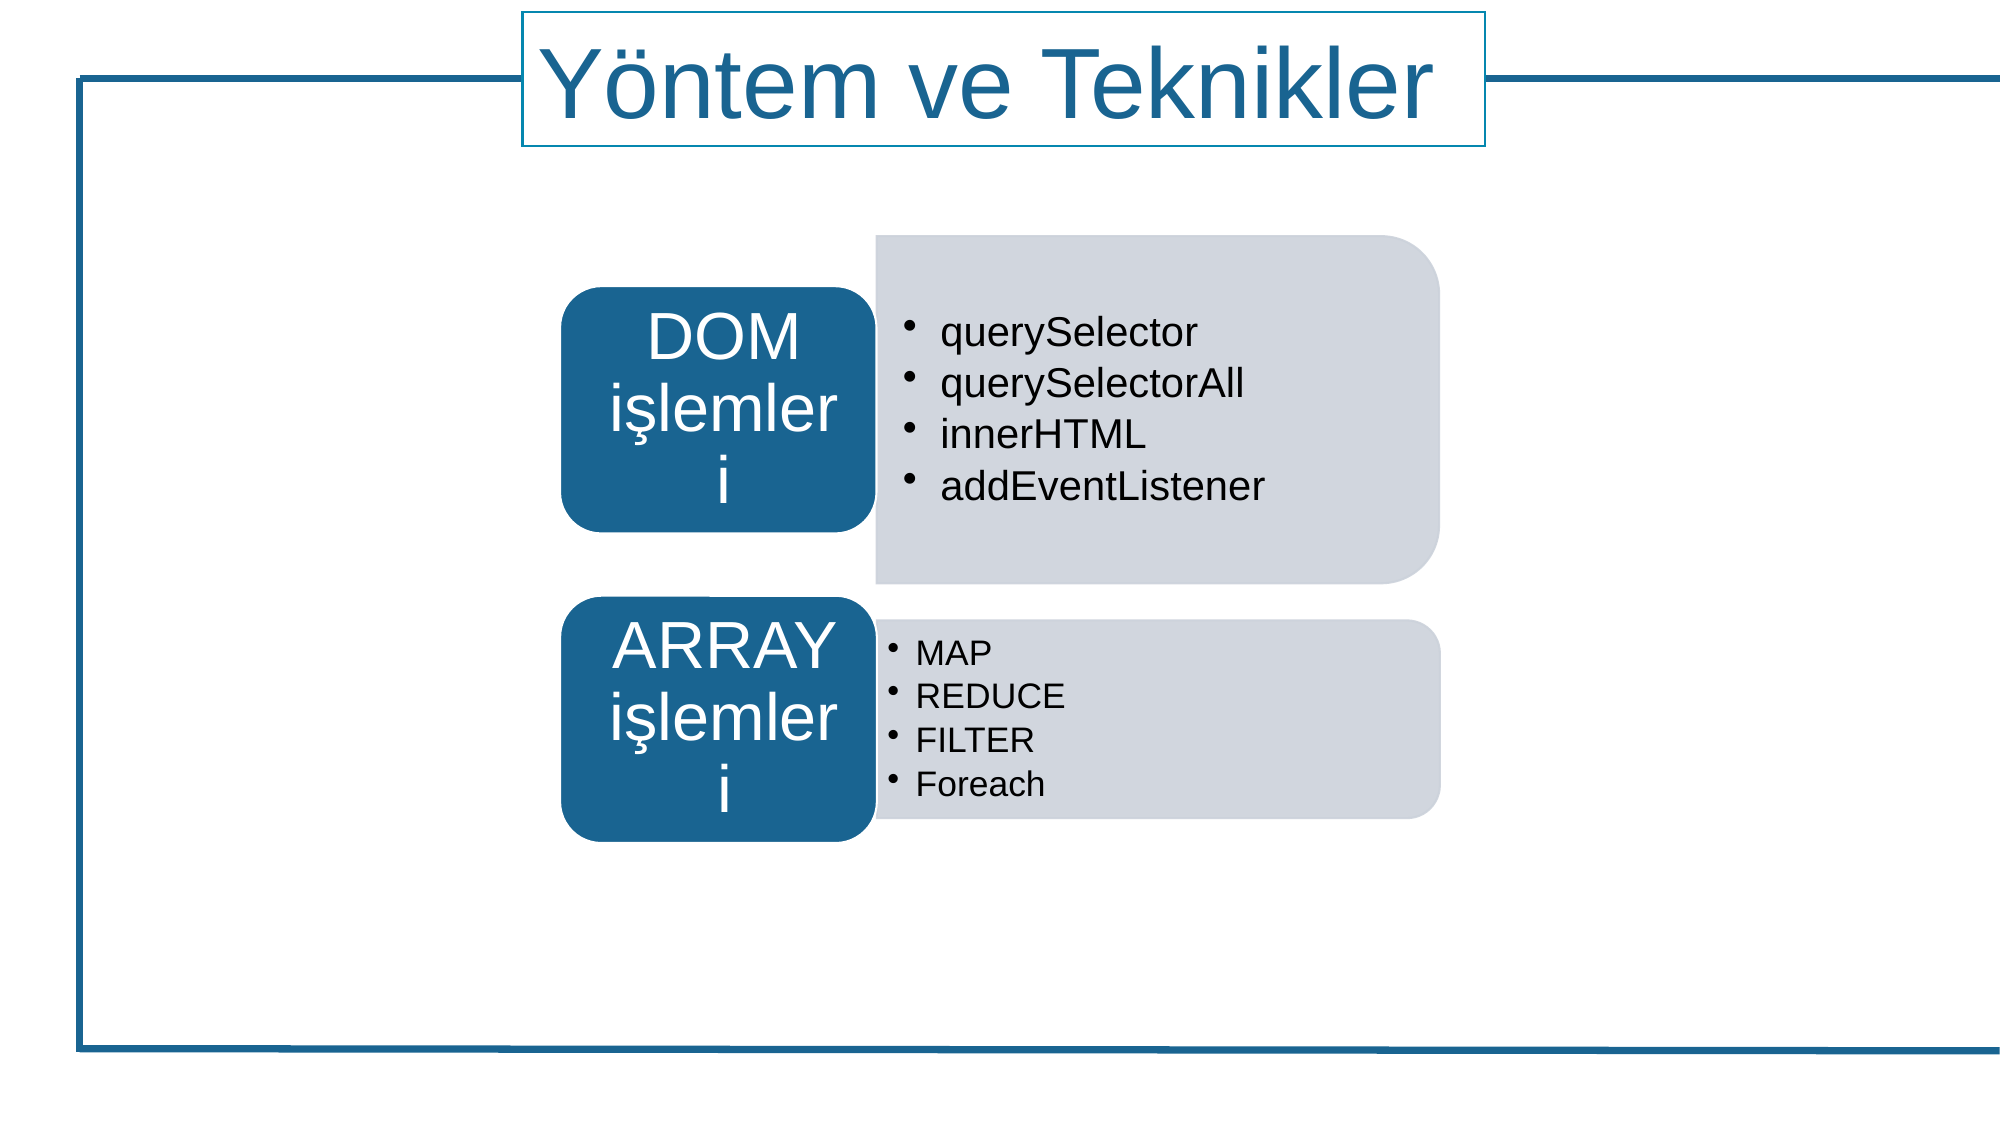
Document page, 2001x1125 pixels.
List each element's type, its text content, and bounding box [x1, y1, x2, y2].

text_box Yöntem ve Teknikler [521, 11, 1486, 147]
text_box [560, 235, 1440, 844]
